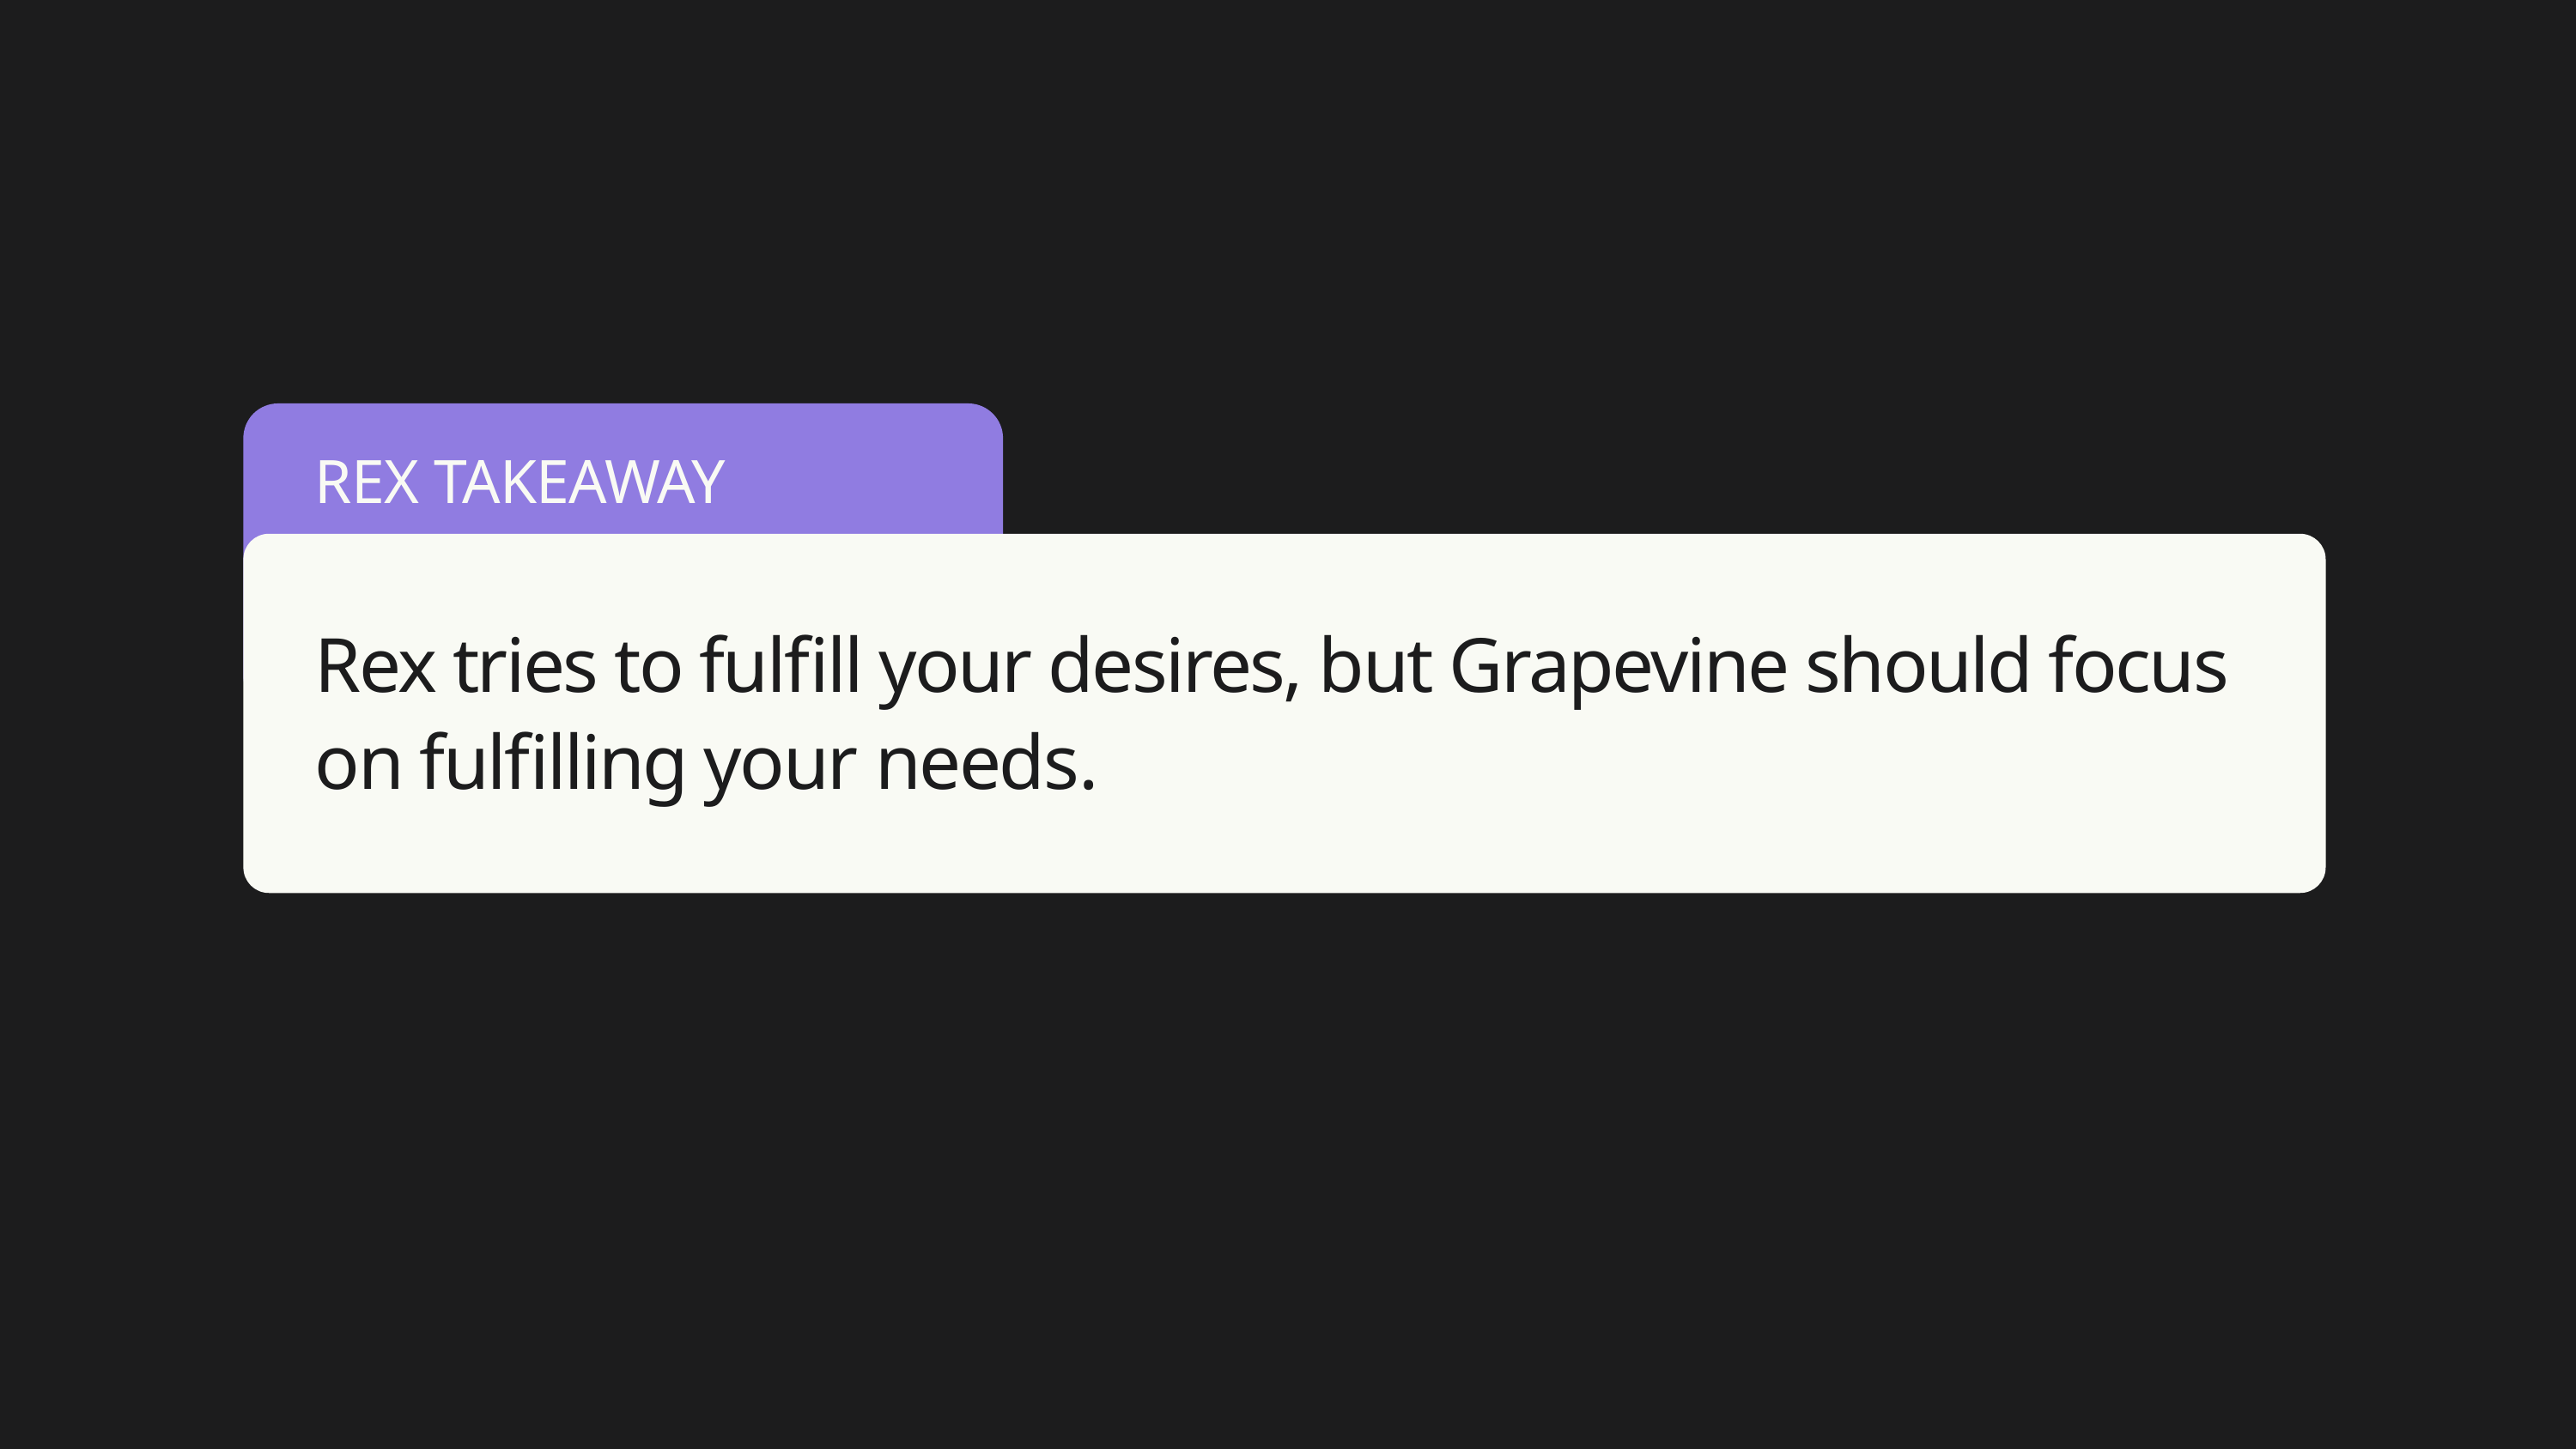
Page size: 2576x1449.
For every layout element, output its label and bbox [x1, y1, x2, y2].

text_box [243, 533, 2326, 894]
text_box [243, 403, 1004, 533]
